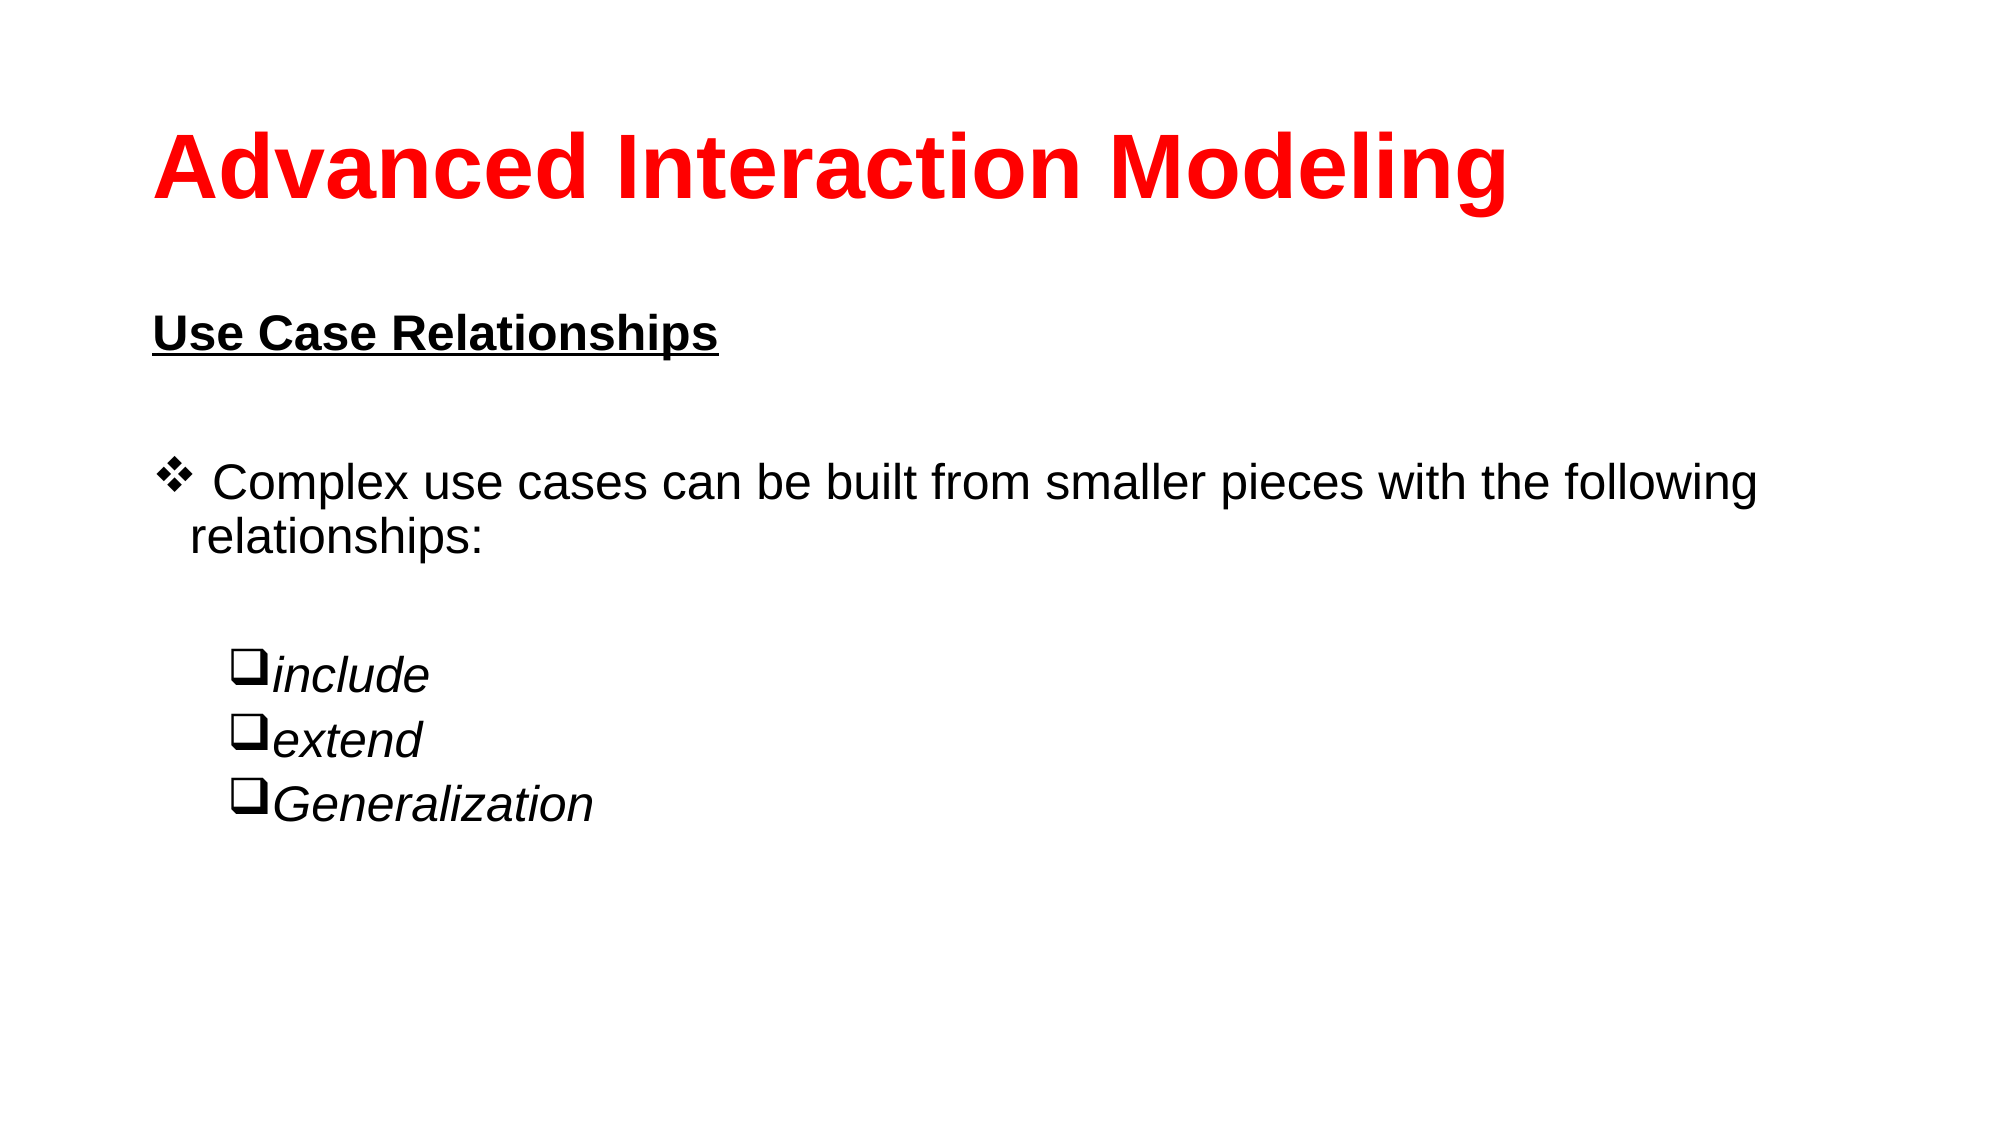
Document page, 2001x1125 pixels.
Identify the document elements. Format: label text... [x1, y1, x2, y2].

title Advanced Interaction Modeling [137, 59, 1863, 278]
list Use Case Relationships Complex use cases can be built from smaller pieces with the following relationships: include extend Generalization [137, 299, 1863, 1014]
